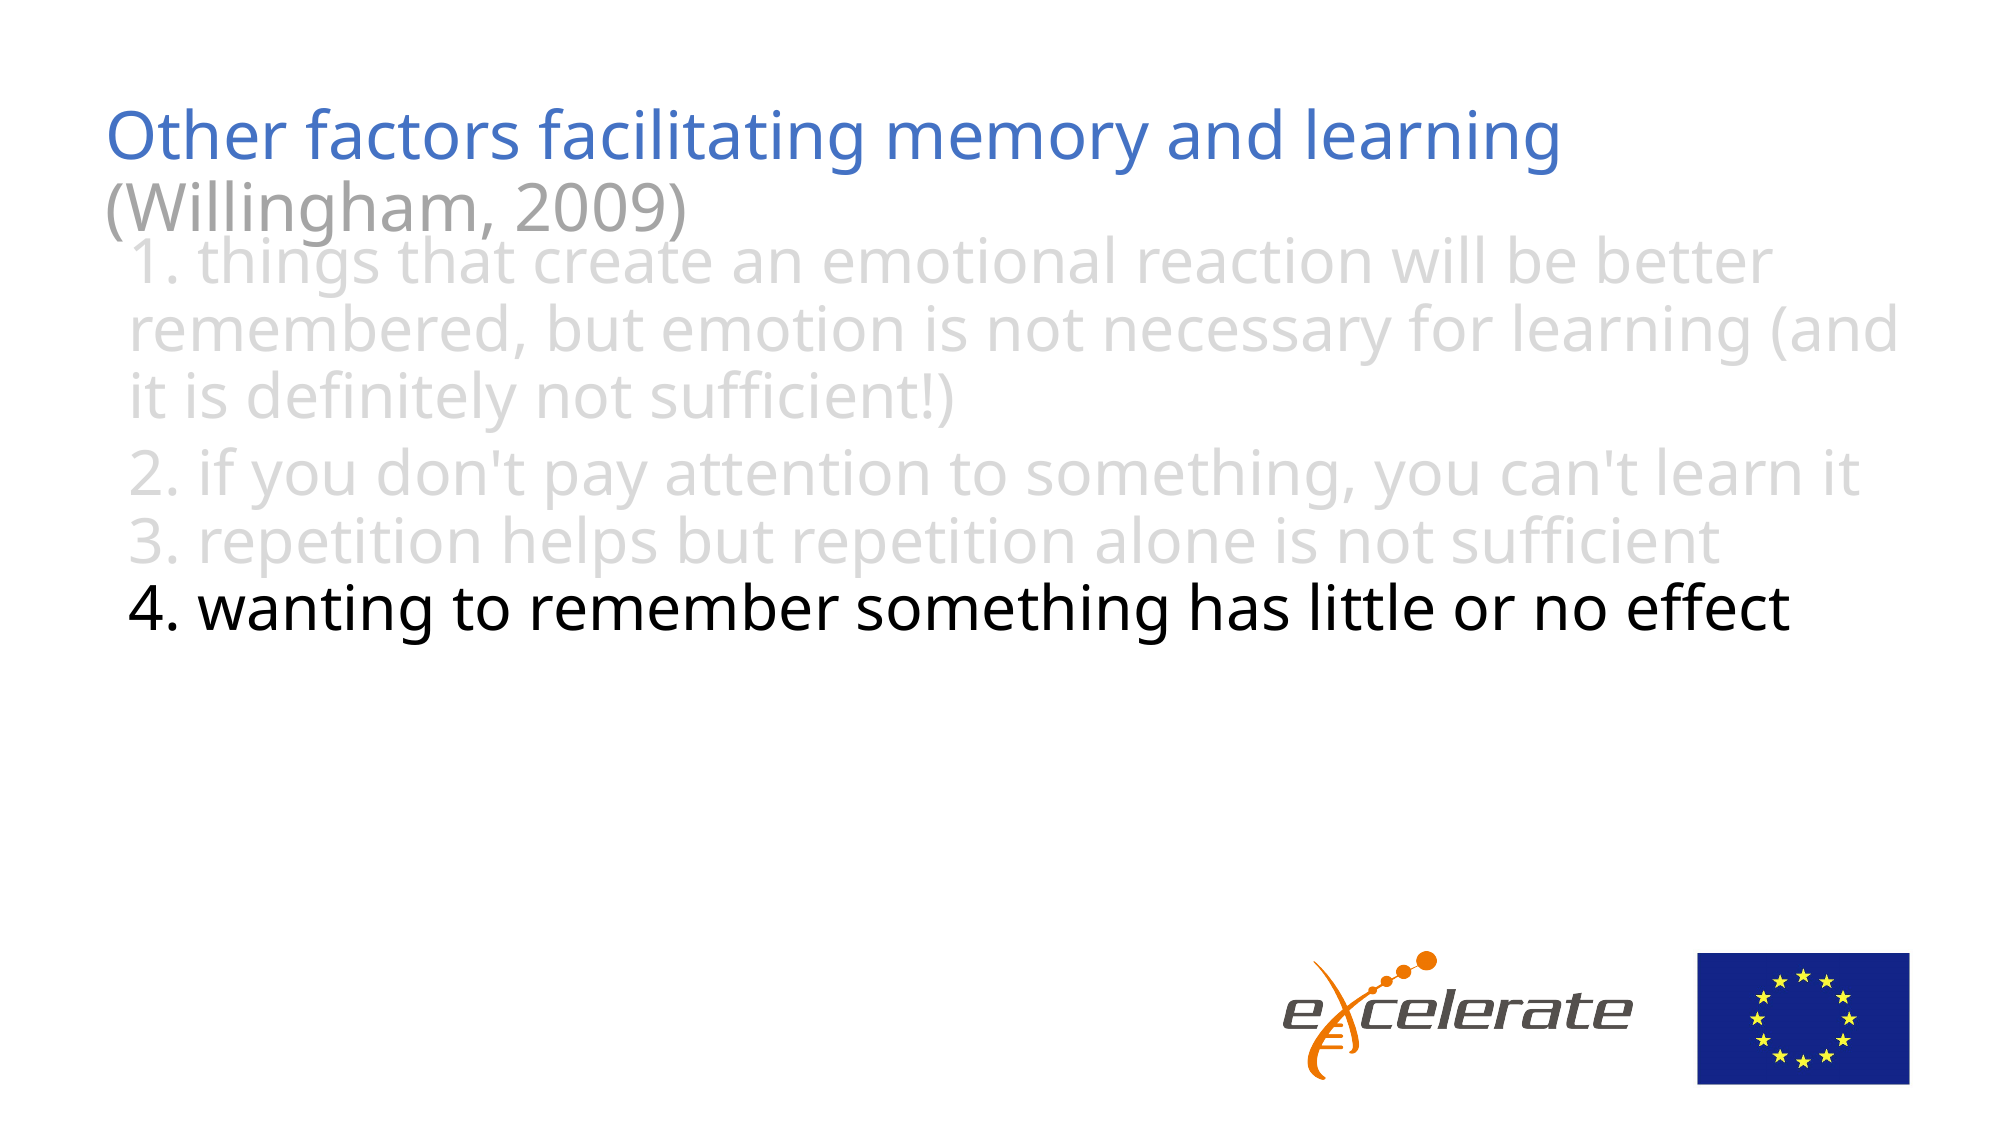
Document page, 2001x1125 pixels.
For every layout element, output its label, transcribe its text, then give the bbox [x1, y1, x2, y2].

title Other factors facilitating memory and learning (Willingham, 2009) [105, 101, 1923, 200]
picture [1283, 1027, 1633, 1080]
picture [1693, 949, 1913, 1088]
list 1. things that create an emotional reaction will be better remembered, but emotion is not necessary for learning (and it is definitely not sufficient!) 2. if you don't pay attention to something, you can't learn it 3. repetition helps but repetition alone is not sufficient 4. wanting to remember something has little or no effect 5. thinking about meaning is good for memory 6. practice makes learning long lasting 7. spaced practice is of great benefit for memory [122, 229, 1906, 1027]
